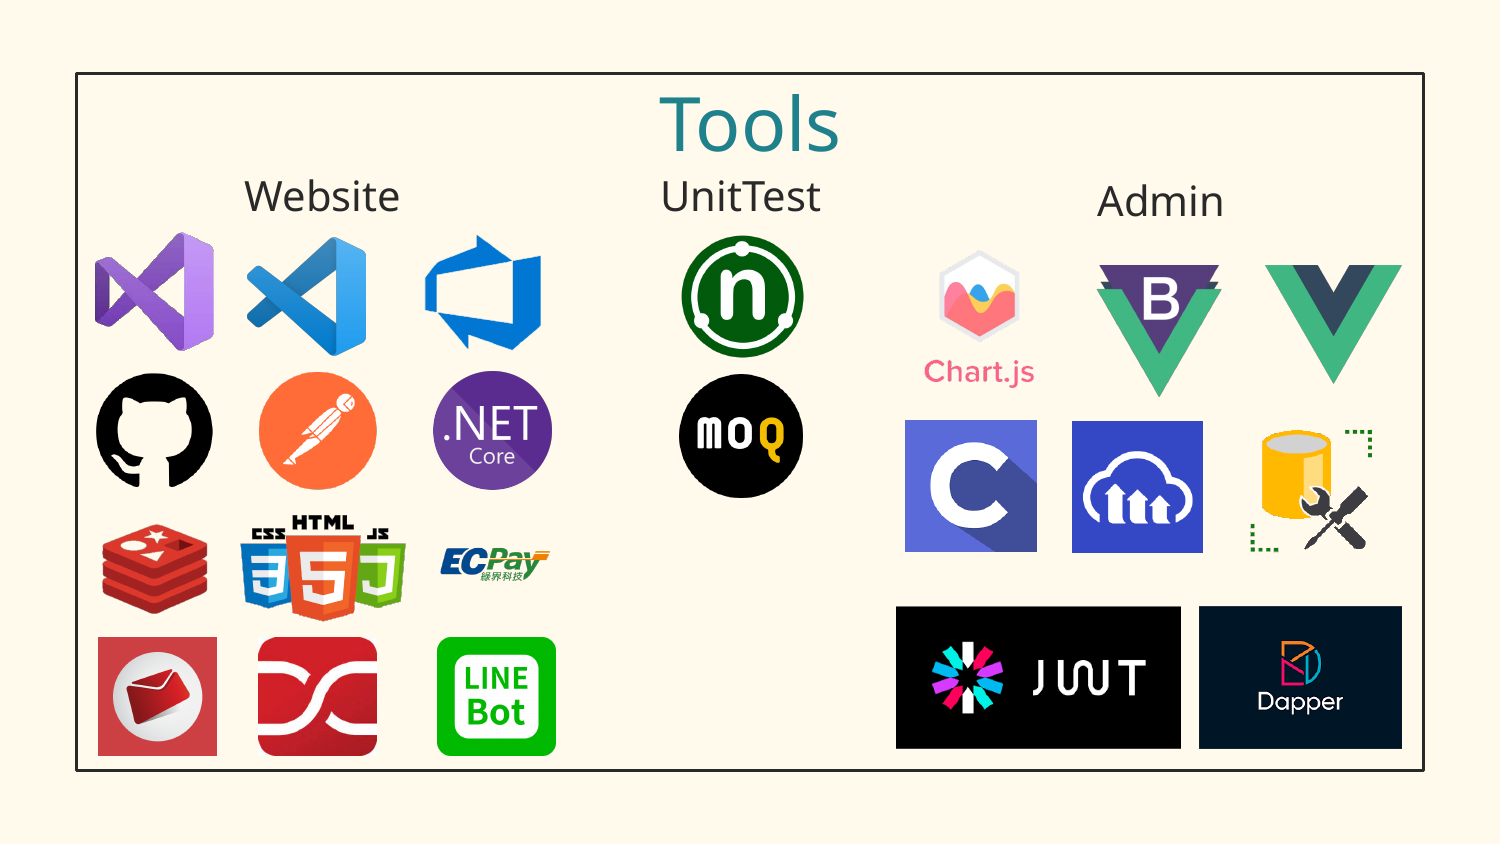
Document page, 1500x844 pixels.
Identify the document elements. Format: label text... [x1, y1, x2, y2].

picture [1198, 606, 1402, 750]
picture [1264, 265, 1402, 385]
picture [436, 637, 556, 756]
picture [93, 231, 214, 351]
text_box Admin [1063, 174, 1259, 225]
picture [904, 420, 1037, 553]
text_box Website [212, 173, 433, 266]
picture [417, 229, 556, 360]
picture [637, 192, 1225, 498]
picture [1072, 421, 1203, 553]
picture [239, 512, 407, 622]
picture [1238, 417, 1381, 565]
picture [258, 371, 377, 491]
picture [433, 370, 552, 490]
picture [896, 606, 1182, 750]
picture [258, 637, 377, 756]
text_box UnitTest [627, 173, 855, 266]
title Tools [554, 66, 948, 177]
picture [434, 502, 554, 622]
picture [75, 369, 233, 756]
picture [247, 236, 367, 356]
